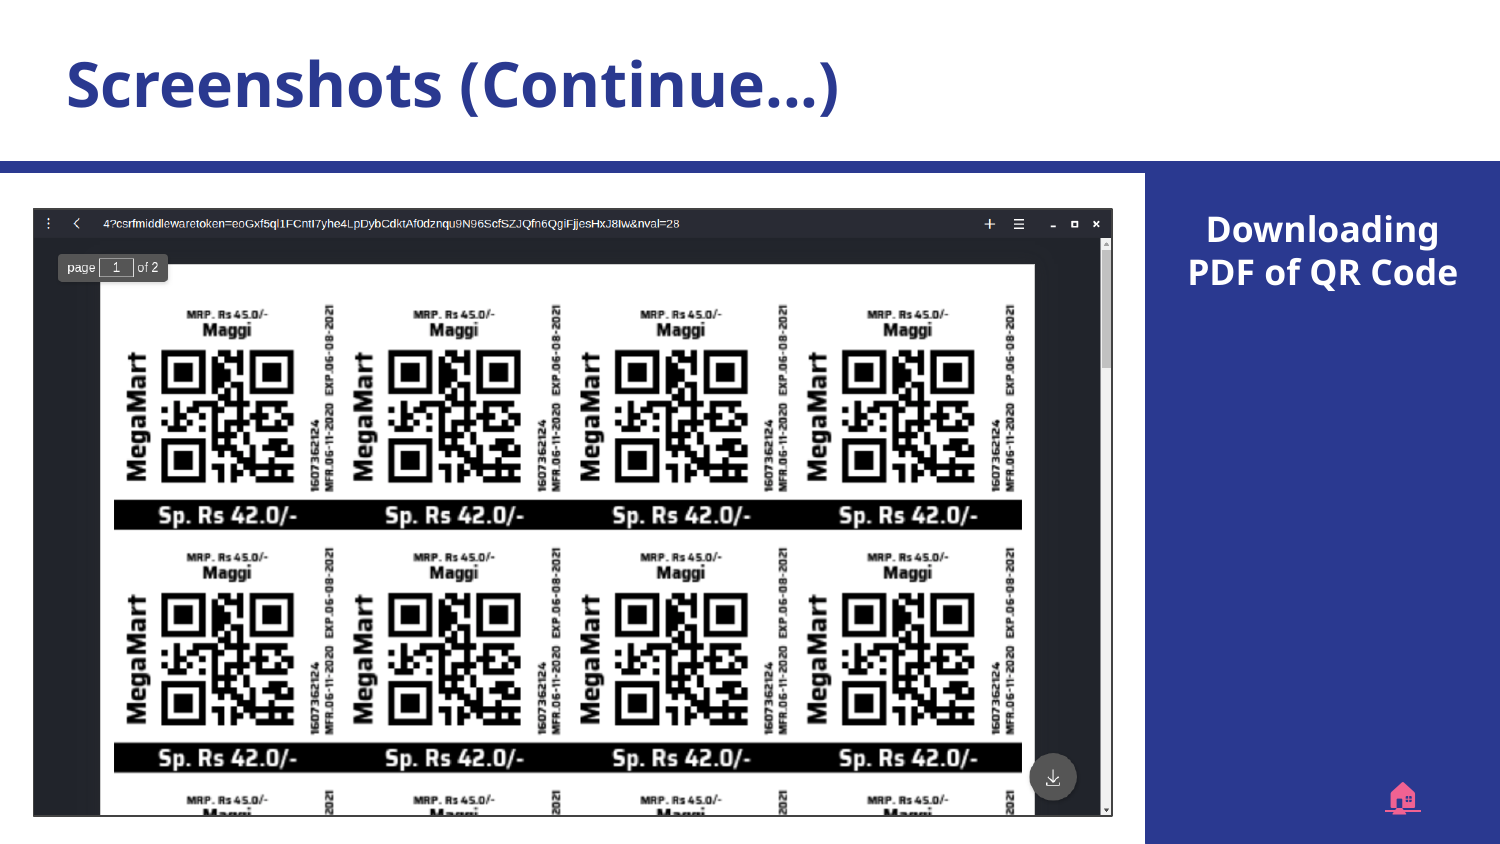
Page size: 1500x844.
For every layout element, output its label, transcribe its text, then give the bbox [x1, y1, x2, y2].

text_box [1145, 175, 1500, 844]
text_box 🏠 [1369, 762, 1450, 831]
picture [34, 209, 1112, 816]
text_box Downloading PDF of QR Code [1169, 192, 1476, 309]
title Screenshots (Continue...) [51, 29, 1449, 130]
